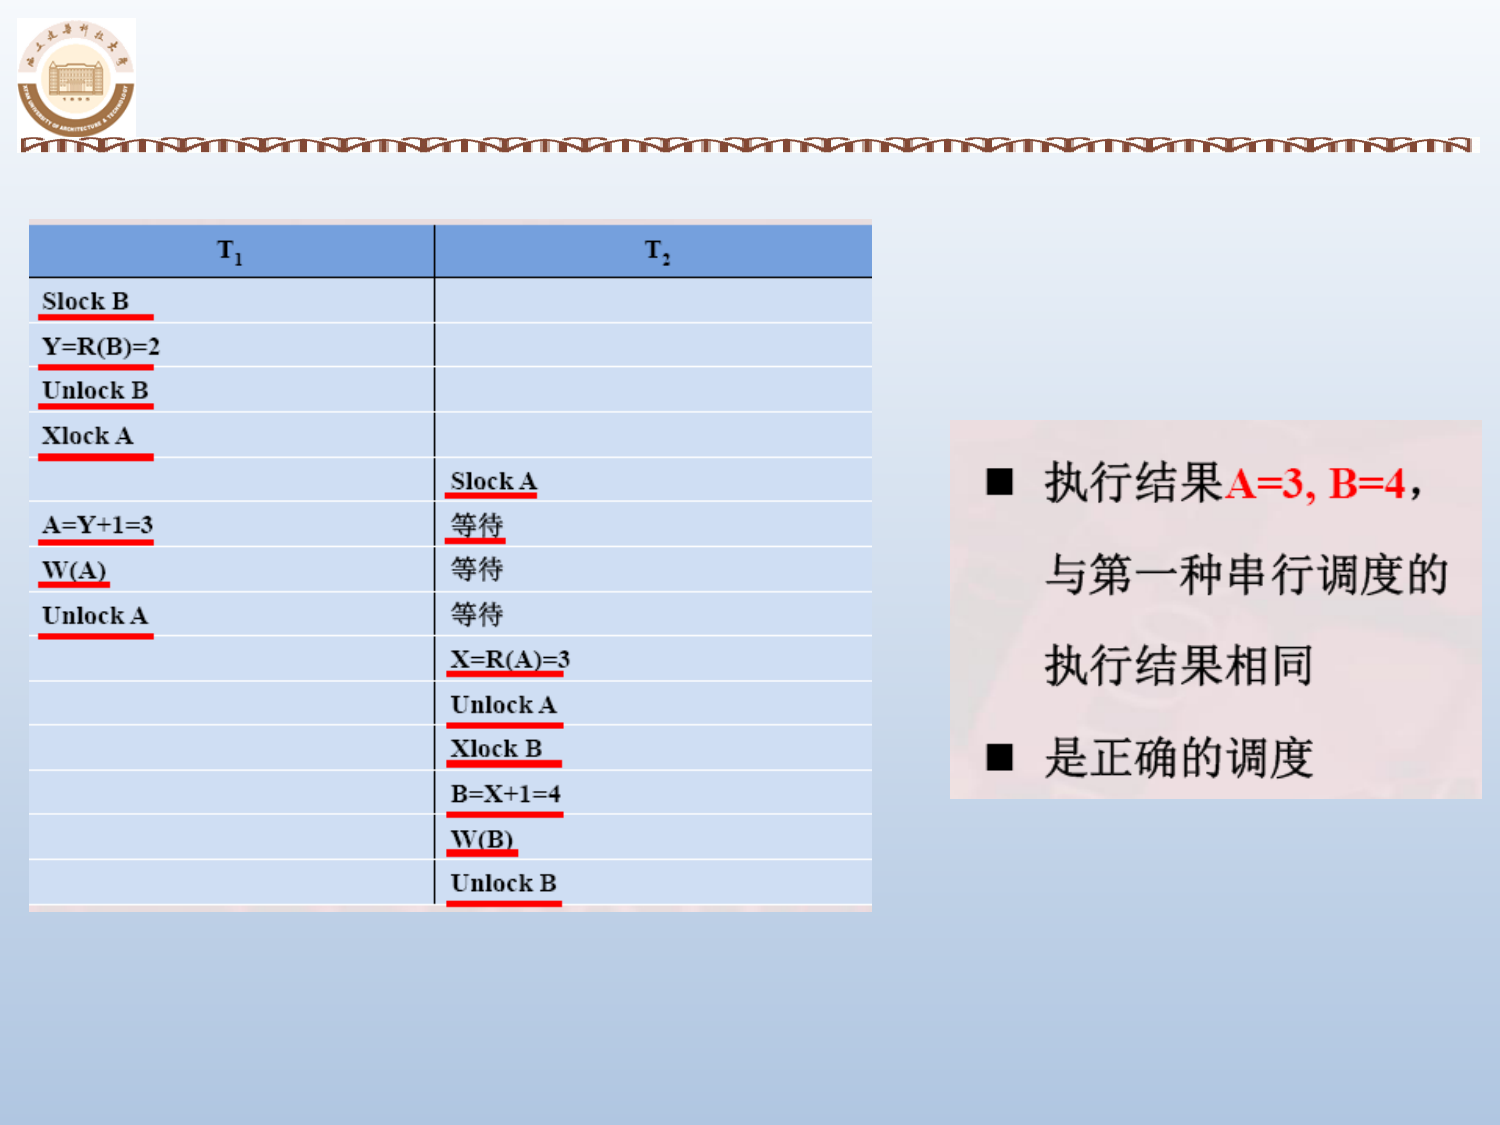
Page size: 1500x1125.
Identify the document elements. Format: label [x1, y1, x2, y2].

picture [29, 219, 872, 913]
picture [950, 420, 1483, 800]
picture [17, 18, 1480, 153]
